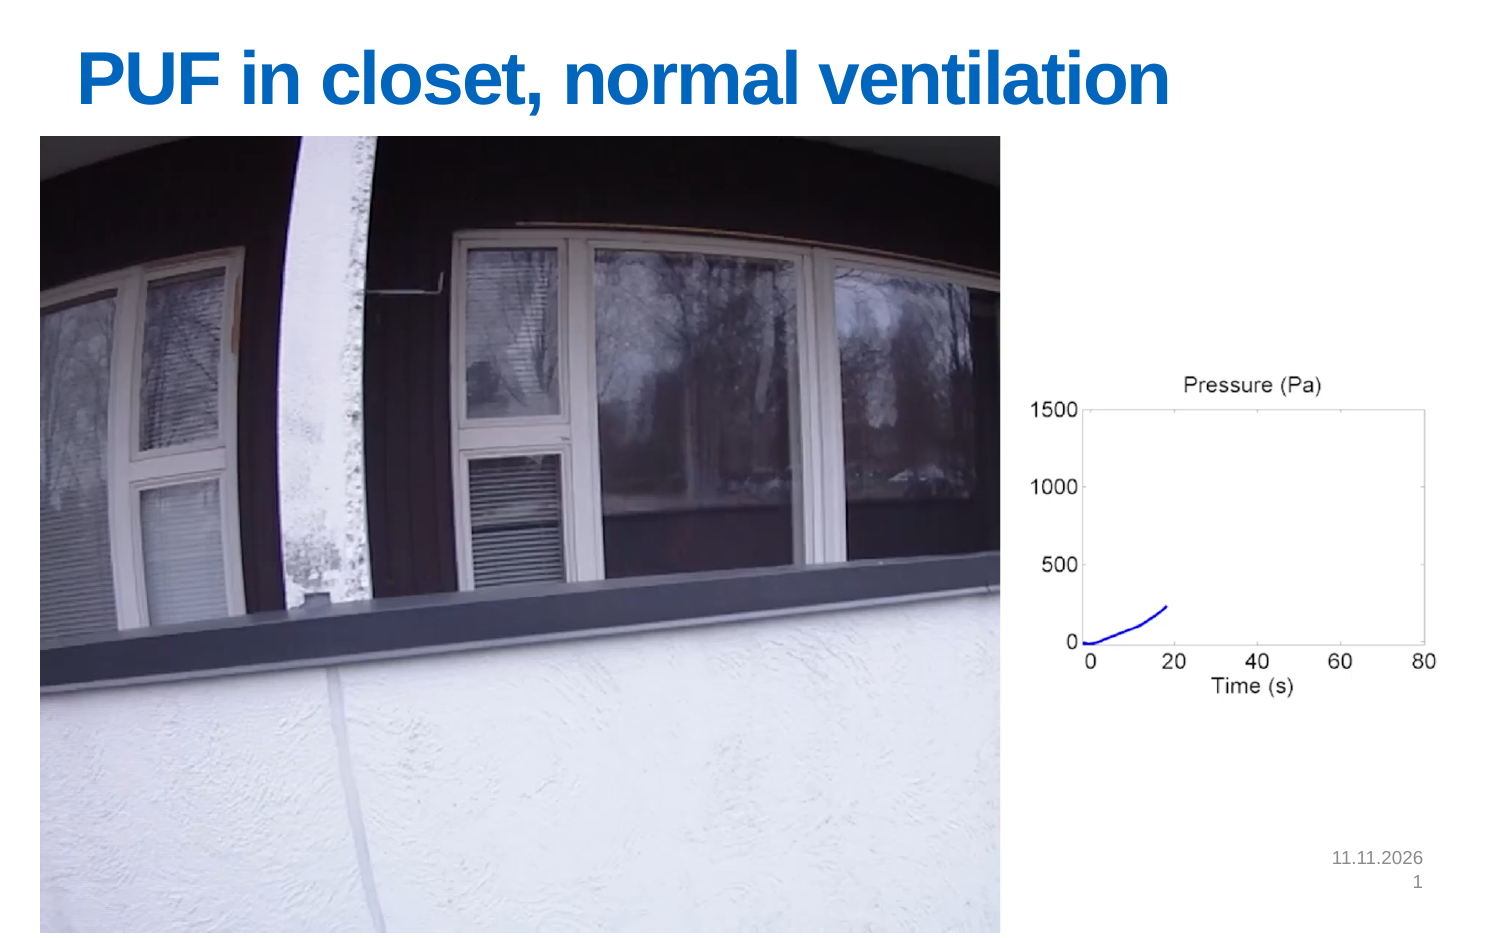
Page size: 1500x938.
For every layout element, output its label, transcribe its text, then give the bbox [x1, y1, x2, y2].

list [39, 135, 1458, 934]
title PUF in closet, normal ventilation [76, 43, 1424, 134]
